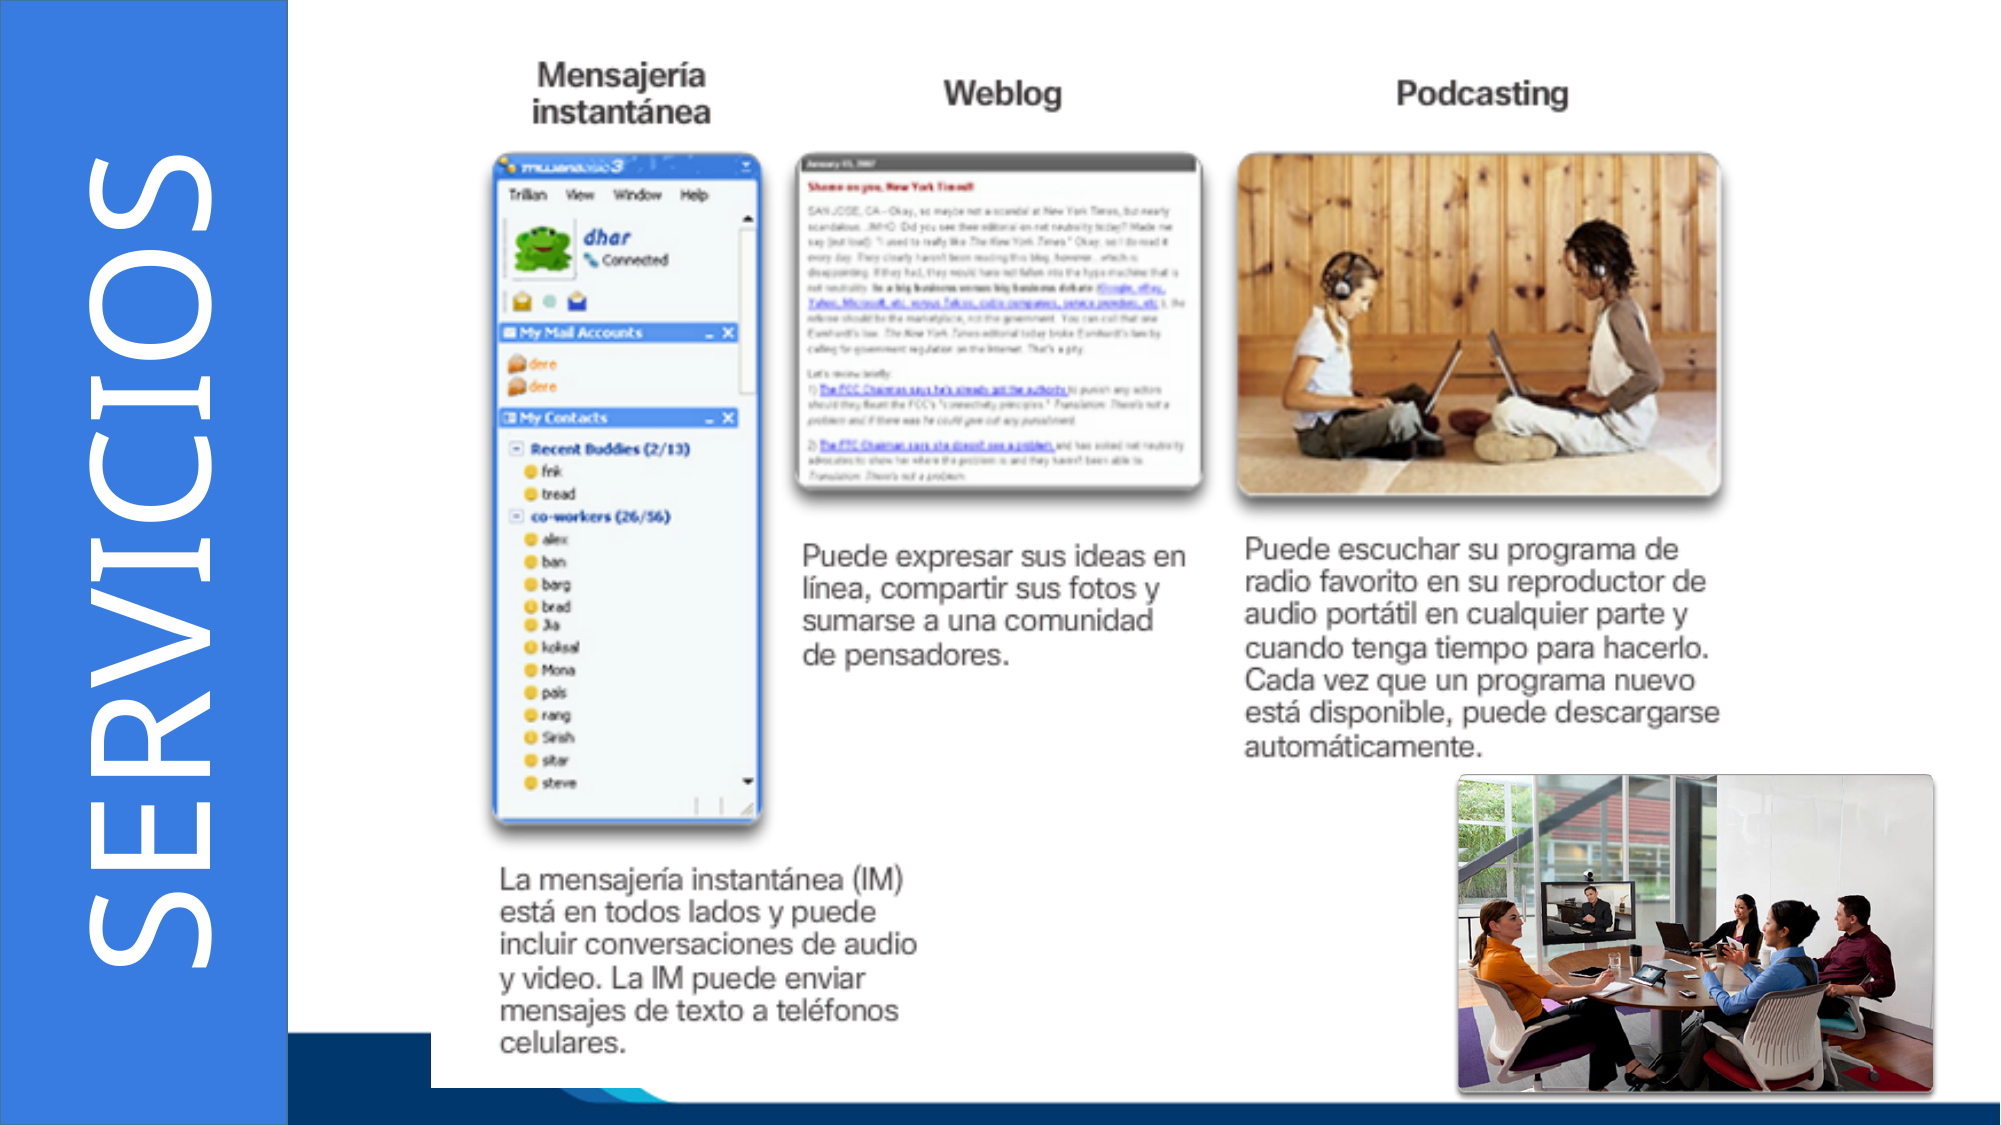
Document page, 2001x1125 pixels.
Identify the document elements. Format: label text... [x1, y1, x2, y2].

picture [288, 37, 2000, 1125]
text_box SERVICIOS [0, 0, 288, 1125]
